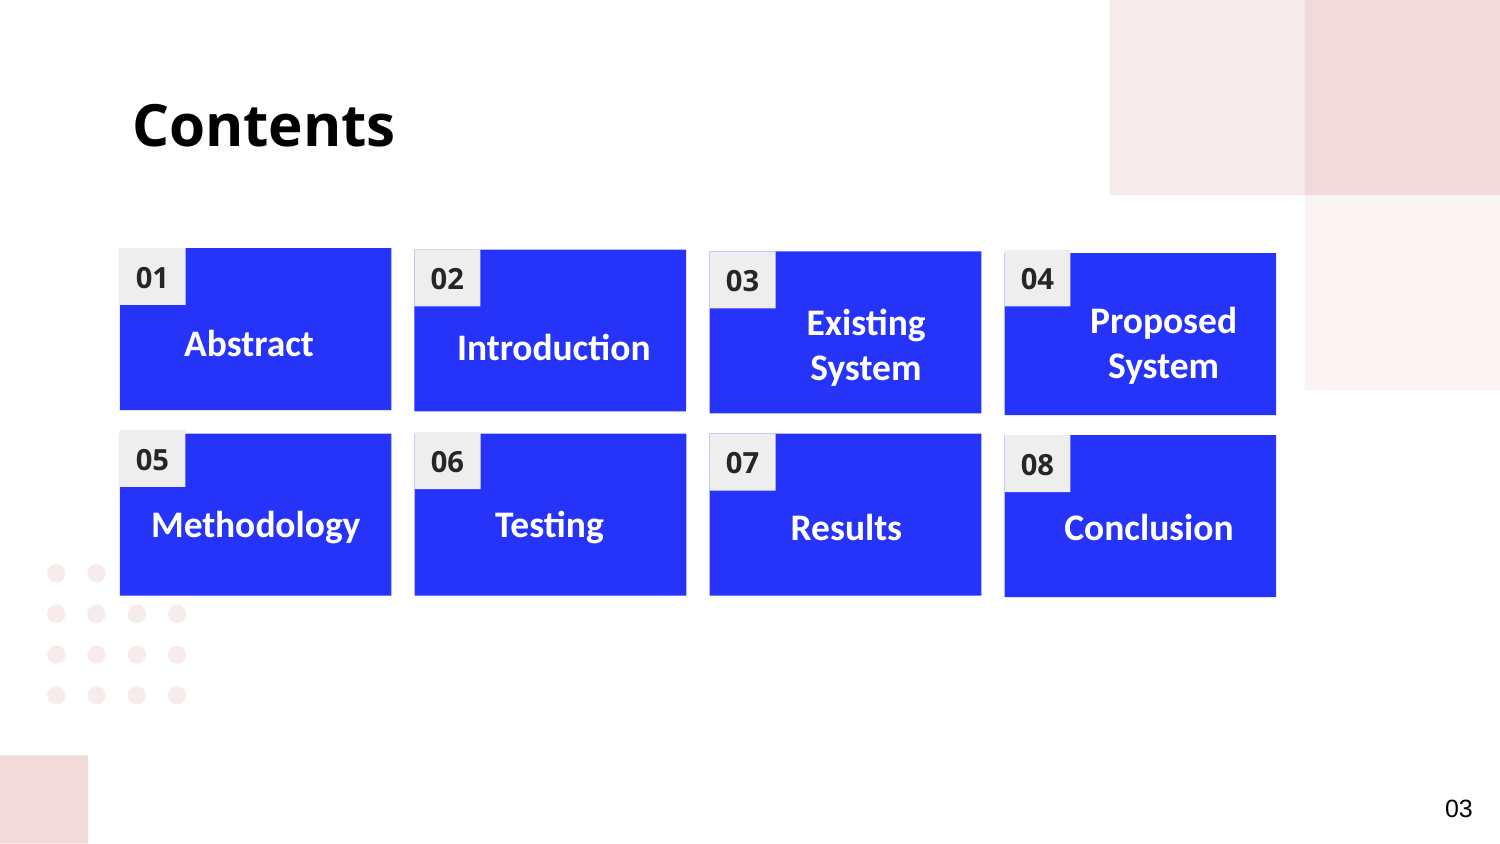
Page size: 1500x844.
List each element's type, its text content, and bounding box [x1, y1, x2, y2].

title 01 [119, 247, 186, 305]
text_box [709, 433, 982, 596]
title Contents [116, 72, 1383, 167]
text_box [414, 433, 687, 596]
text_box 08 [1004, 435, 1071, 493]
text_box Introduction [442, 308, 676, 366]
text_box 06 [414, 432, 481, 490]
text_box [1004, 253, 1277, 416]
text_box 07 [709, 433, 776, 491]
text_box Results [775, 487, 939, 545]
text_box 02 [414, 249, 481, 307]
text_box Testing [423, 485, 676, 543]
text_box [119, 433, 392, 596]
text_box [119, 248, 392, 411]
text_box 04 [1004, 249, 1071, 307]
text_box [1004, 435, 1277, 598]
text_box 05 [119, 429, 186, 487]
text_box Methodology [136, 484, 385, 542]
text_box Conclusion [1049, 487, 1252, 545]
text_box 03 [709, 251, 776, 309]
text_box [709, 251, 982, 414]
text_box 03 [1430, 784, 1488, 830]
subtitle Abstract [169, 303, 333, 361]
text_box Proposed System [1070, 281, 1258, 372]
text_box [414, 249, 687, 412]
text_box Existing System [784, 283, 948, 370]
